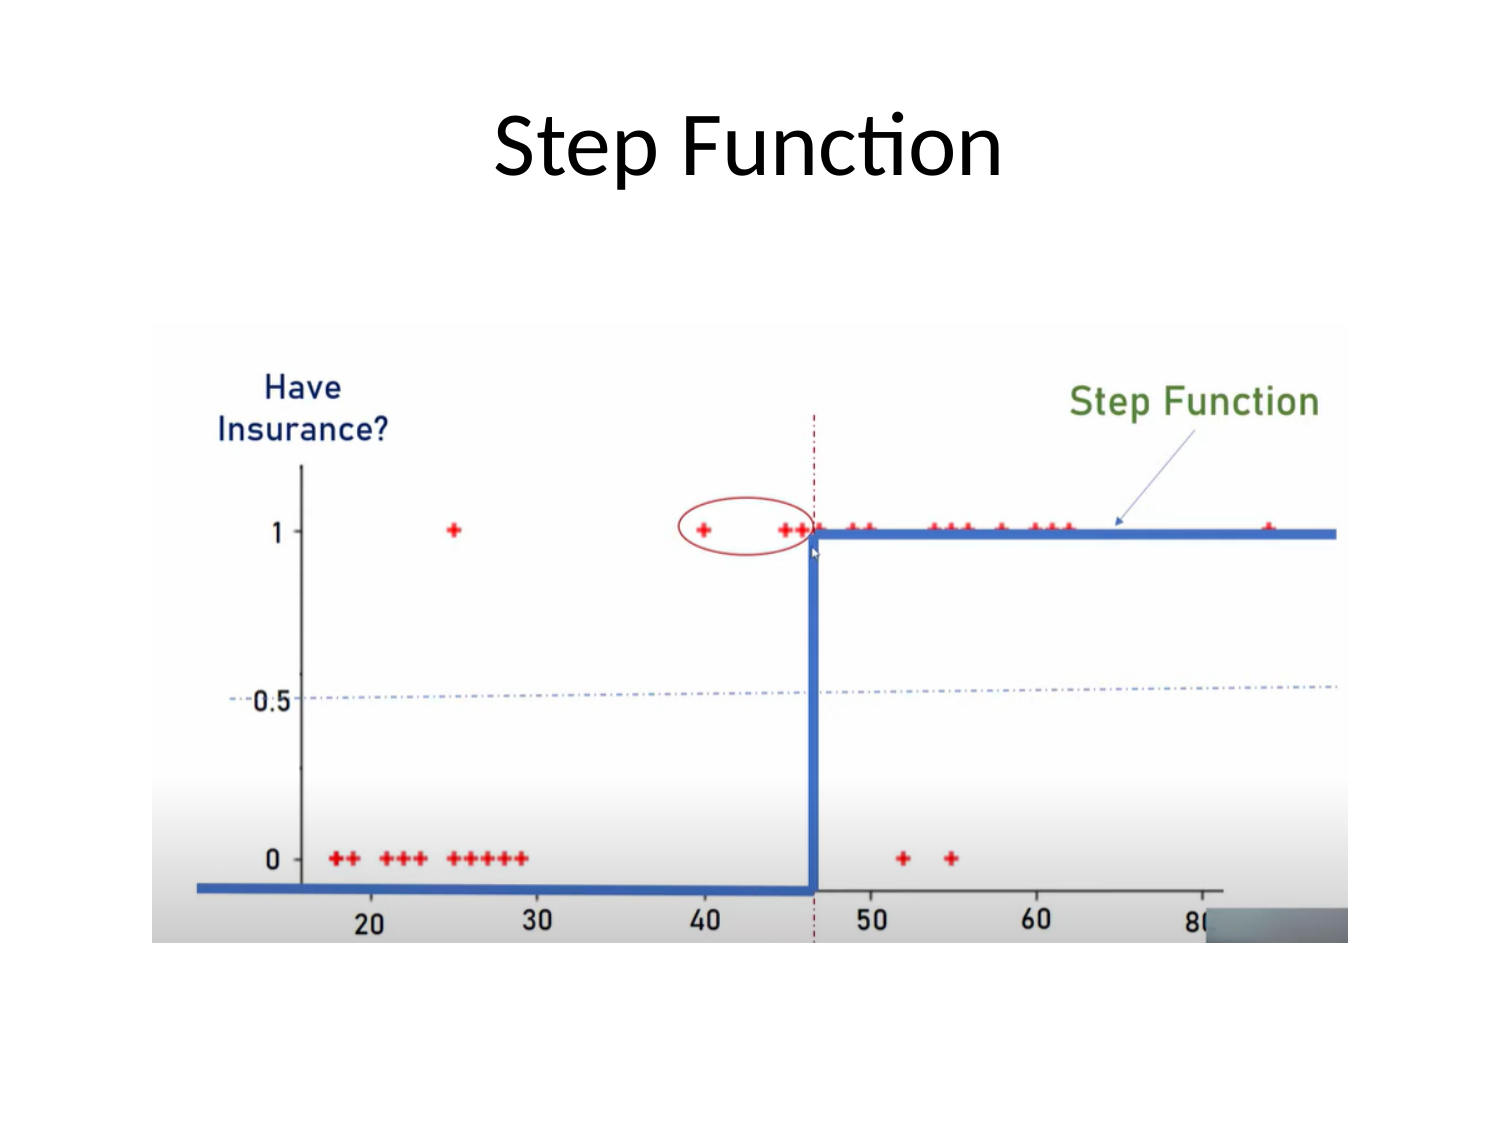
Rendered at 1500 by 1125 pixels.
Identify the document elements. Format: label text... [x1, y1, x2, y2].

title Step Function [75, 45, 1425, 233]
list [152, 324, 1348, 944]
